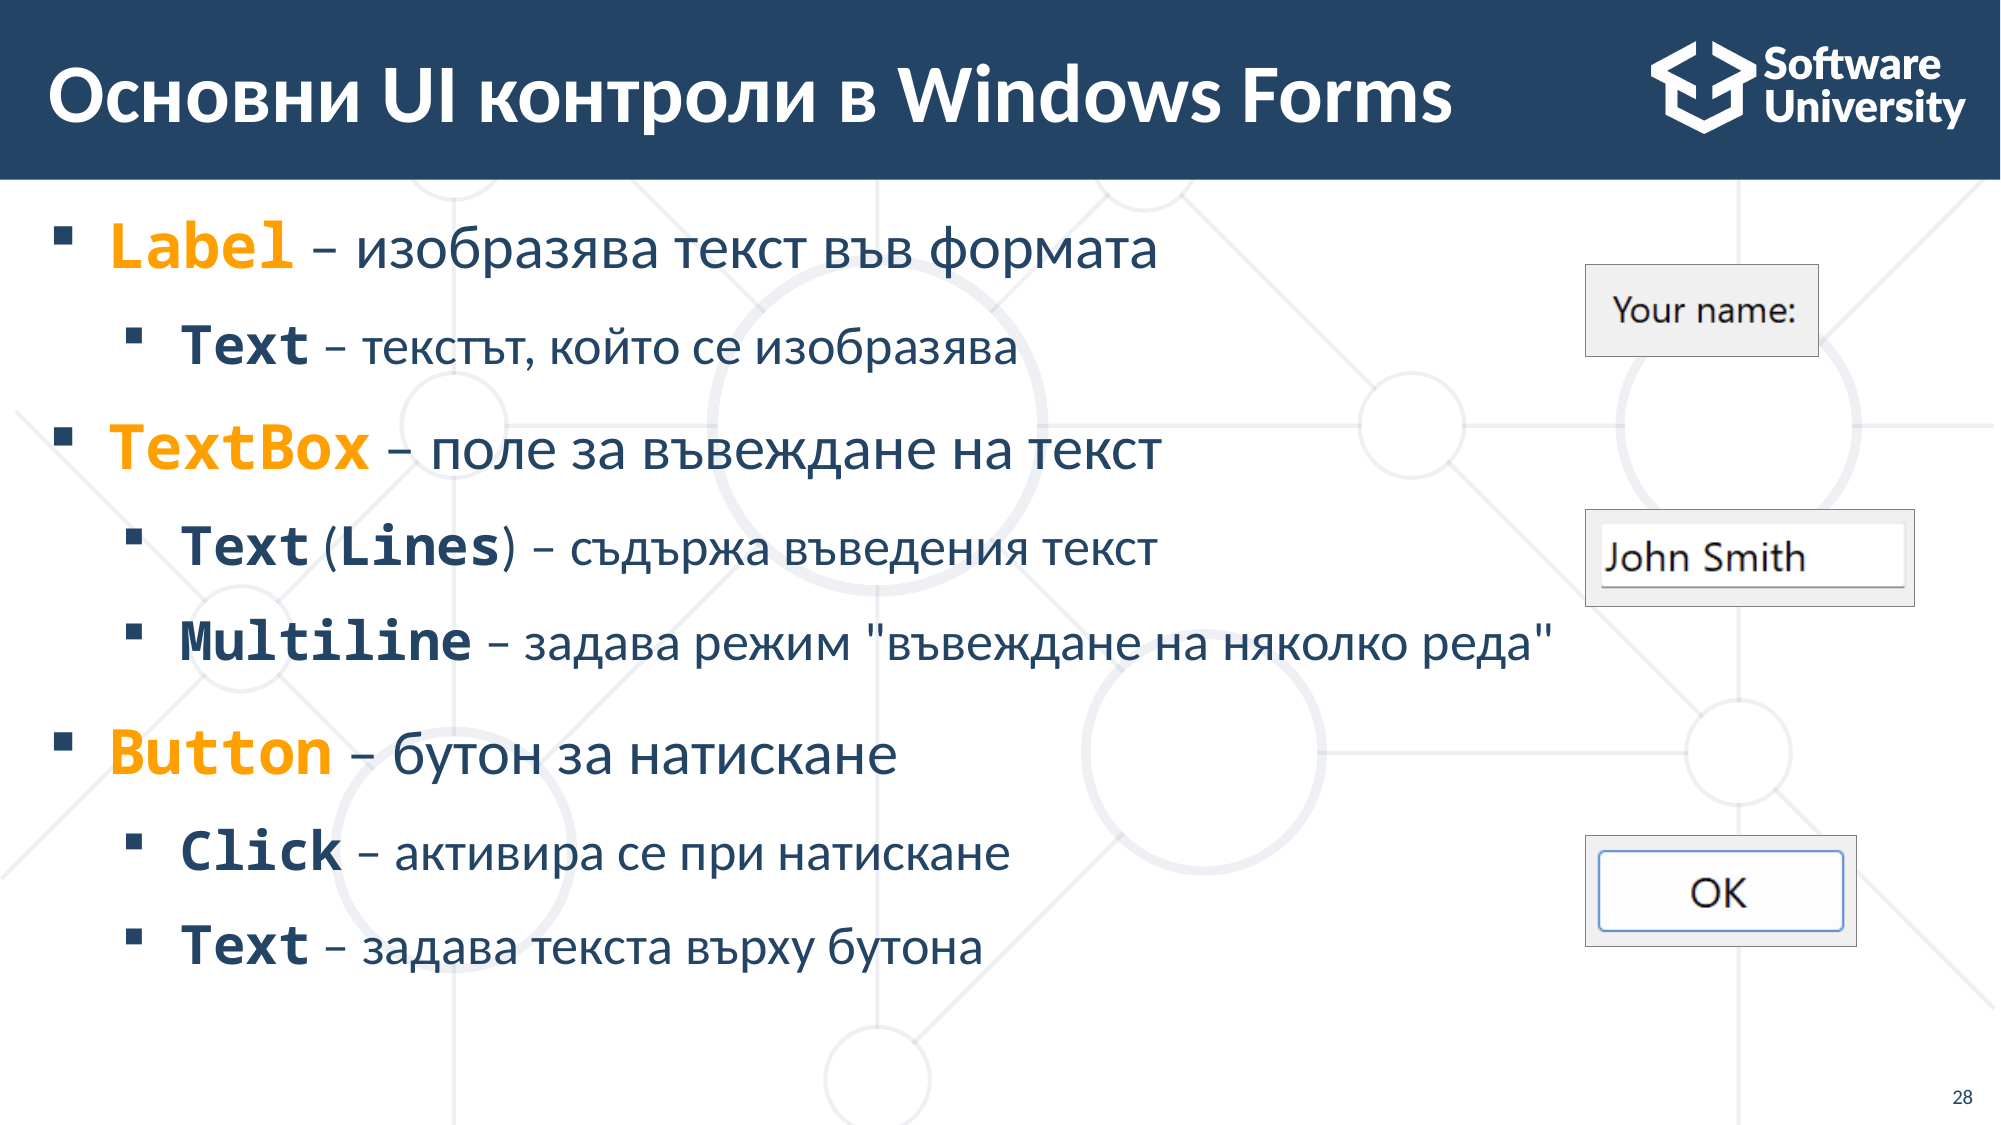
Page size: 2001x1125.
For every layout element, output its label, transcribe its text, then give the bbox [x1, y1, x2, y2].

list Label – изобразява текст във формата Text – текстът, който се изобразява TextBox – поле за въвеждане на текст Text (Lines) – съдържа въведения текст Multiline – задава режим "въвеждане на няколко реда" Button – бутон за натискане Click – активира се при натискане Text – задава текста върху бутона [31, 196, 1970, 1104]
picture [1584, 835, 1858, 947]
title Основни UI контроли в Windows Forms [31, 16, 1625, 162]
picture [1584, 509, 1915, 608]
slide_number 28 [1927, 1067, 1989, 1117]
picture [1584, 264, 1819, 357]
picture [1651, 41, 1966, 134]
